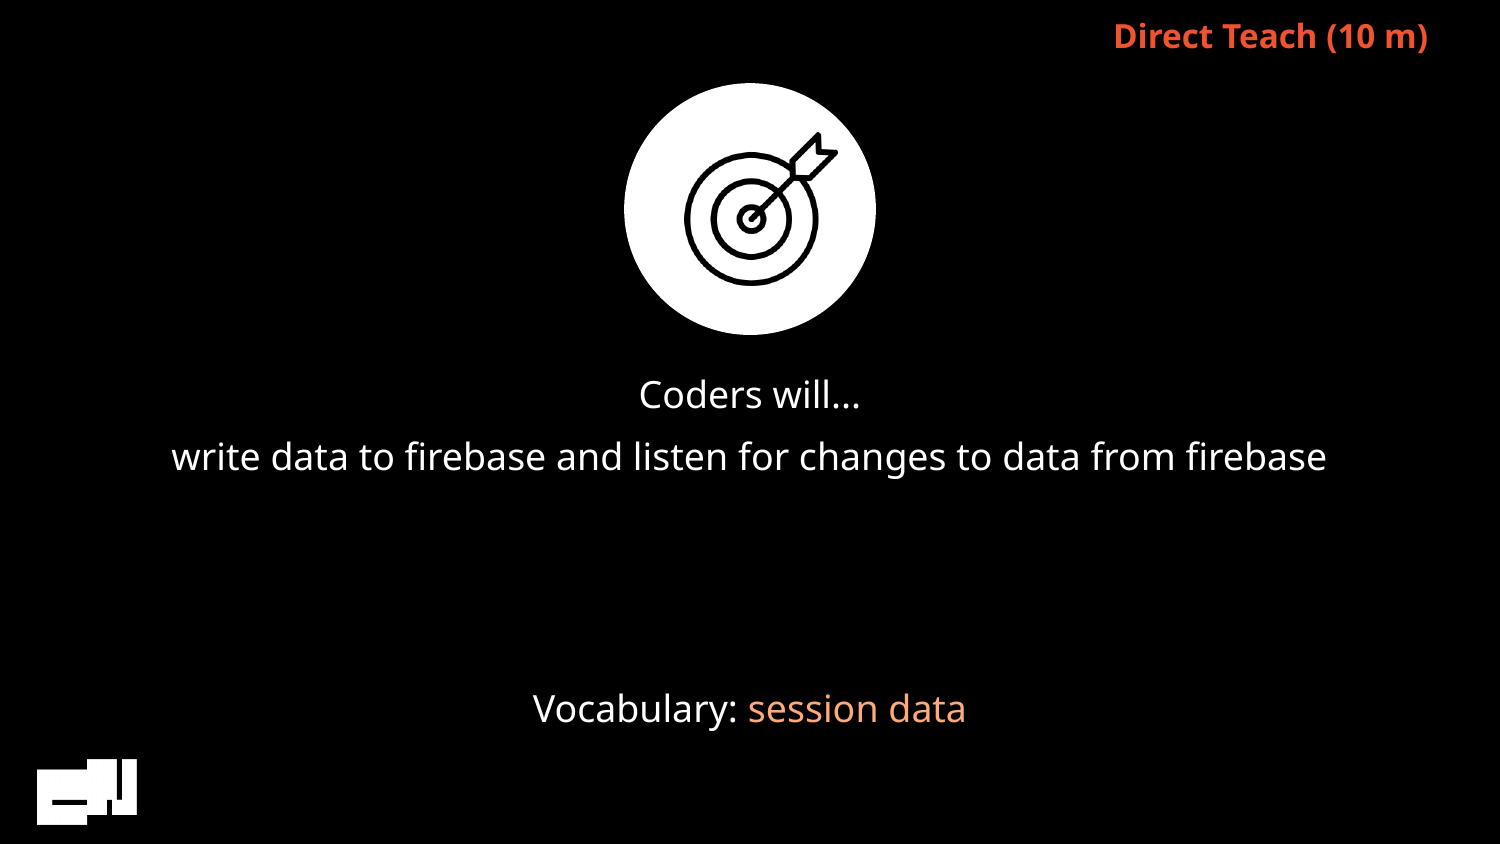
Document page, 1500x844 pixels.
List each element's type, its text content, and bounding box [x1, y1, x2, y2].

title write data to firebase and listen for changes to data from firebase [137, 418, 1363, 587]
picture [37, 759, 137, 825]
text_box Direct Teach (10 m) [1098, 0, 1491, 92]
subtitle Vocabulary: session data [341, 669, 1159, 735]
picture [684, 132, 838, 286]
